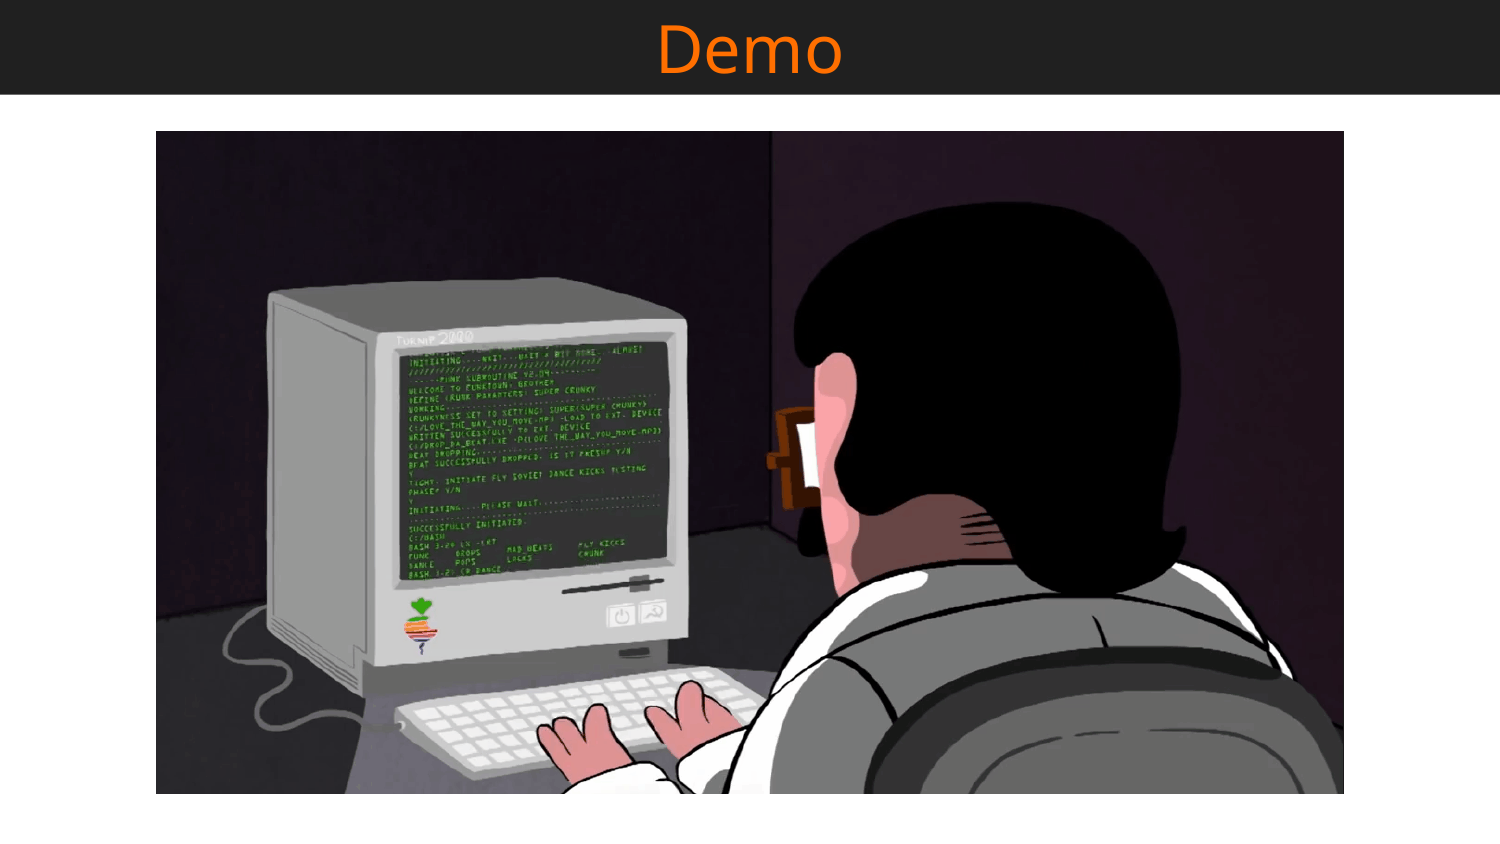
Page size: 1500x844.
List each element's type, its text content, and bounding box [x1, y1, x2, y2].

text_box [155, 130, 1345, 795]
text_box Demo [0, 0, 1500, 95]
